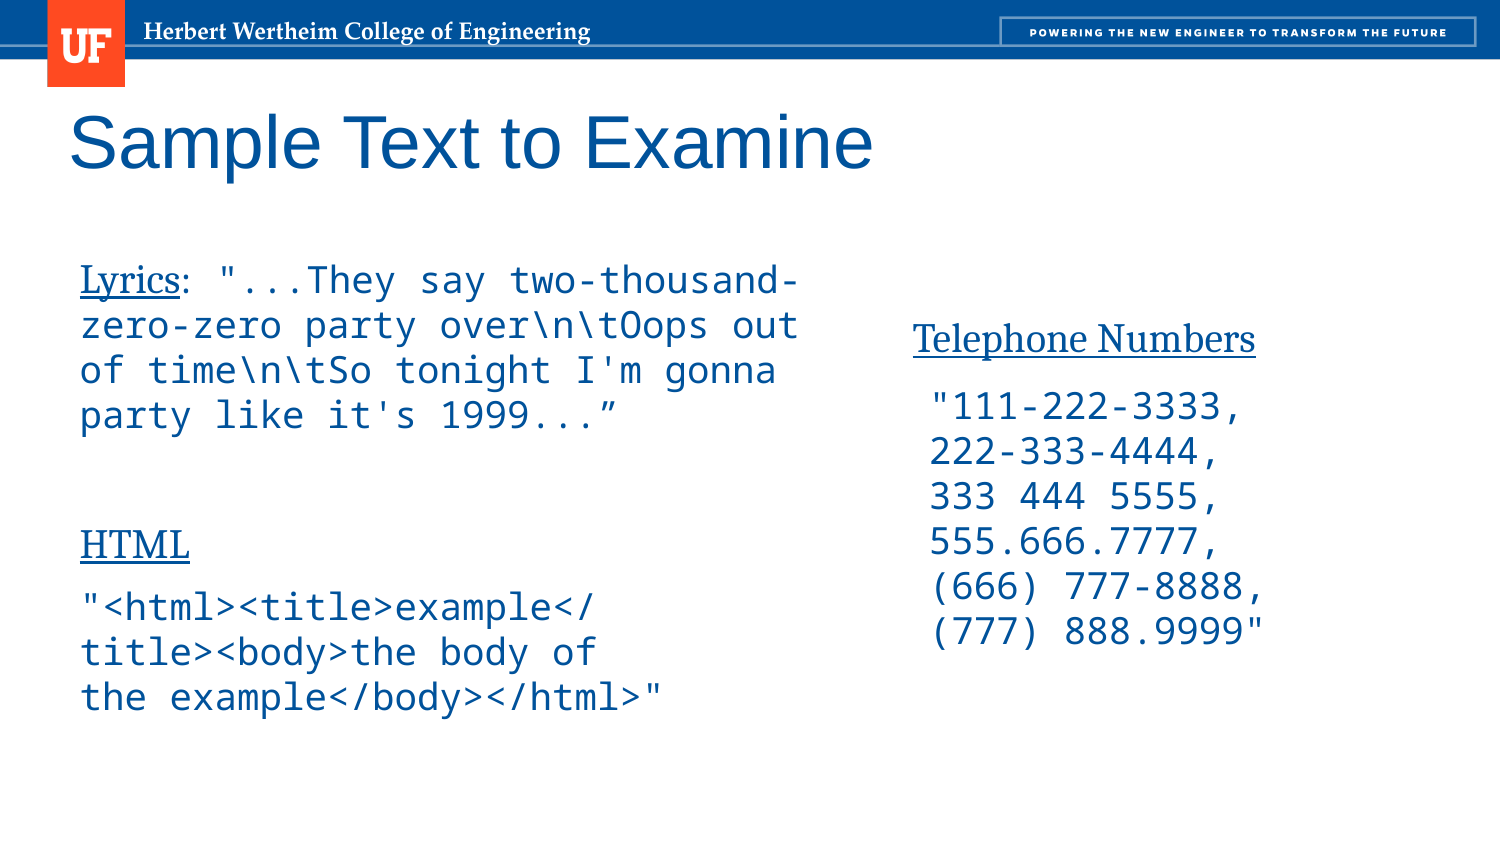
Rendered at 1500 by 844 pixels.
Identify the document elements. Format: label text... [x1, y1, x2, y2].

picture [0, 0, 1500, 87]
list Lyrics: "...They say two-thousand-zero-zero party over\n\tOops out of time\n\tSo tonight I'm gonna party like it's 1999...” [64, 243, 848, 509]
text_box Telephone Numbers [897, 303, 1307, 375]
text_box "111-222-3333, 222-333-4444, 333 444 5555, 555.666.7777, (666) 777-8888, (777) 888.9999" [913, 375, 1291, 661]
title Sample Text to Examine [53, 86, 1414, 224]
text_box HTML "<html><title>example</title><body>the body of the example</body></html>" [64, 508, 698, 741]
